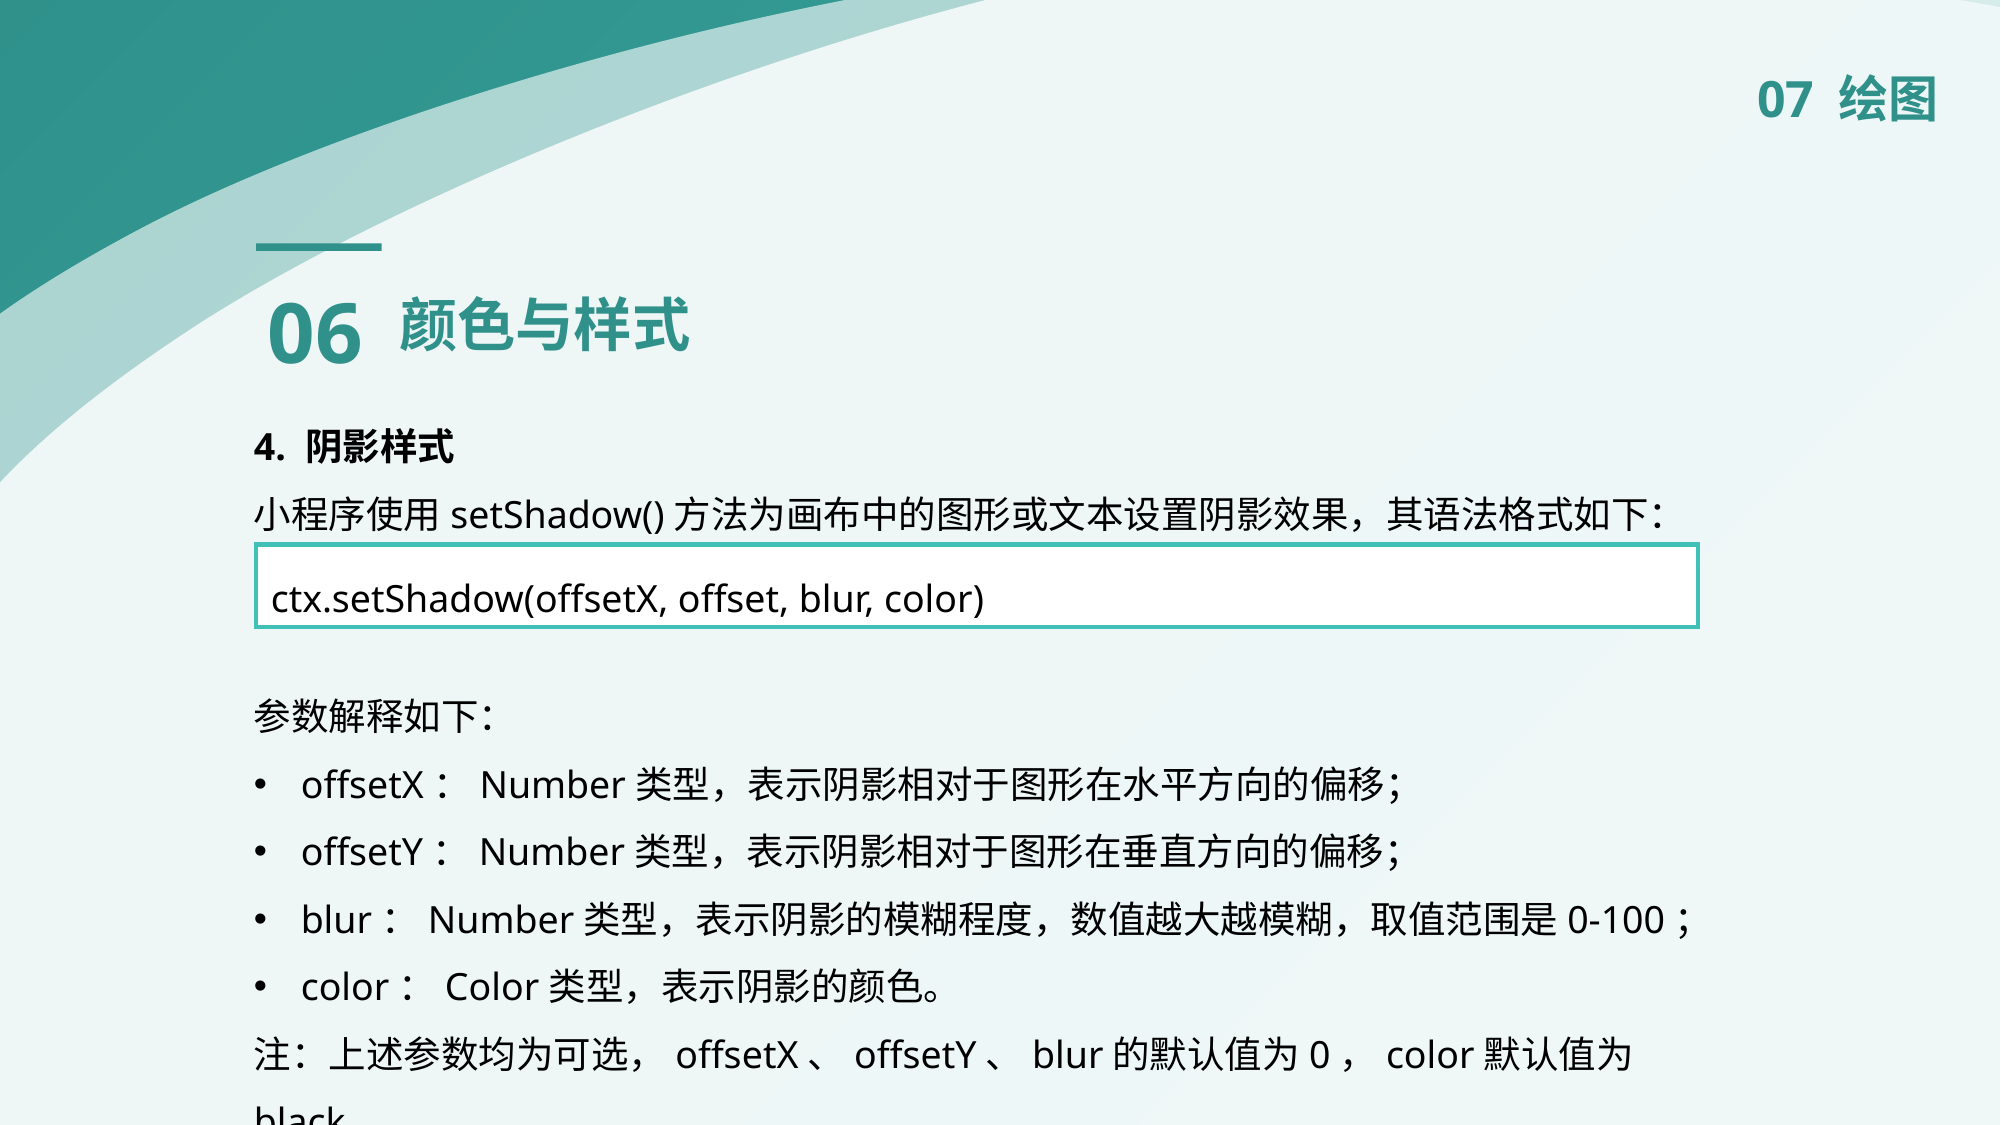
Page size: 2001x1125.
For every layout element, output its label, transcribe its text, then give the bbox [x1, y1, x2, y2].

text_box 06 [253, 242, 378, 388]
text_box [378, 242, 383, 252]
list 07 绘图 [1083, 41, 1955, 162]
text_box 颜色与样式 [384, 259, 706, 366]
text_box ctx.setShadow(offsetX, offset, blur, color) [255, 544, 1699, 628]
text_box 4. 阴影样式 小程序使用setShadow()方法为画布中的图形或文本设置阴影效果，其语法格式如下： 参数解释如下： offsetX：Number类型，表示阴影相对于图形在水平方向的偏移； offsetY：Number类型，表示阴影相对于图形在垂直方向的偏移； blur：Number类型，表示阴影的模糊程度，数值越大越模糊，取值范围是0-100； color：Color类型，表示阴影的颜色。 注：上述参数均为可选，offsetX、offsetY、blur的默认值为0，color默认值为black。 [239, 393, 1783, 1125]
